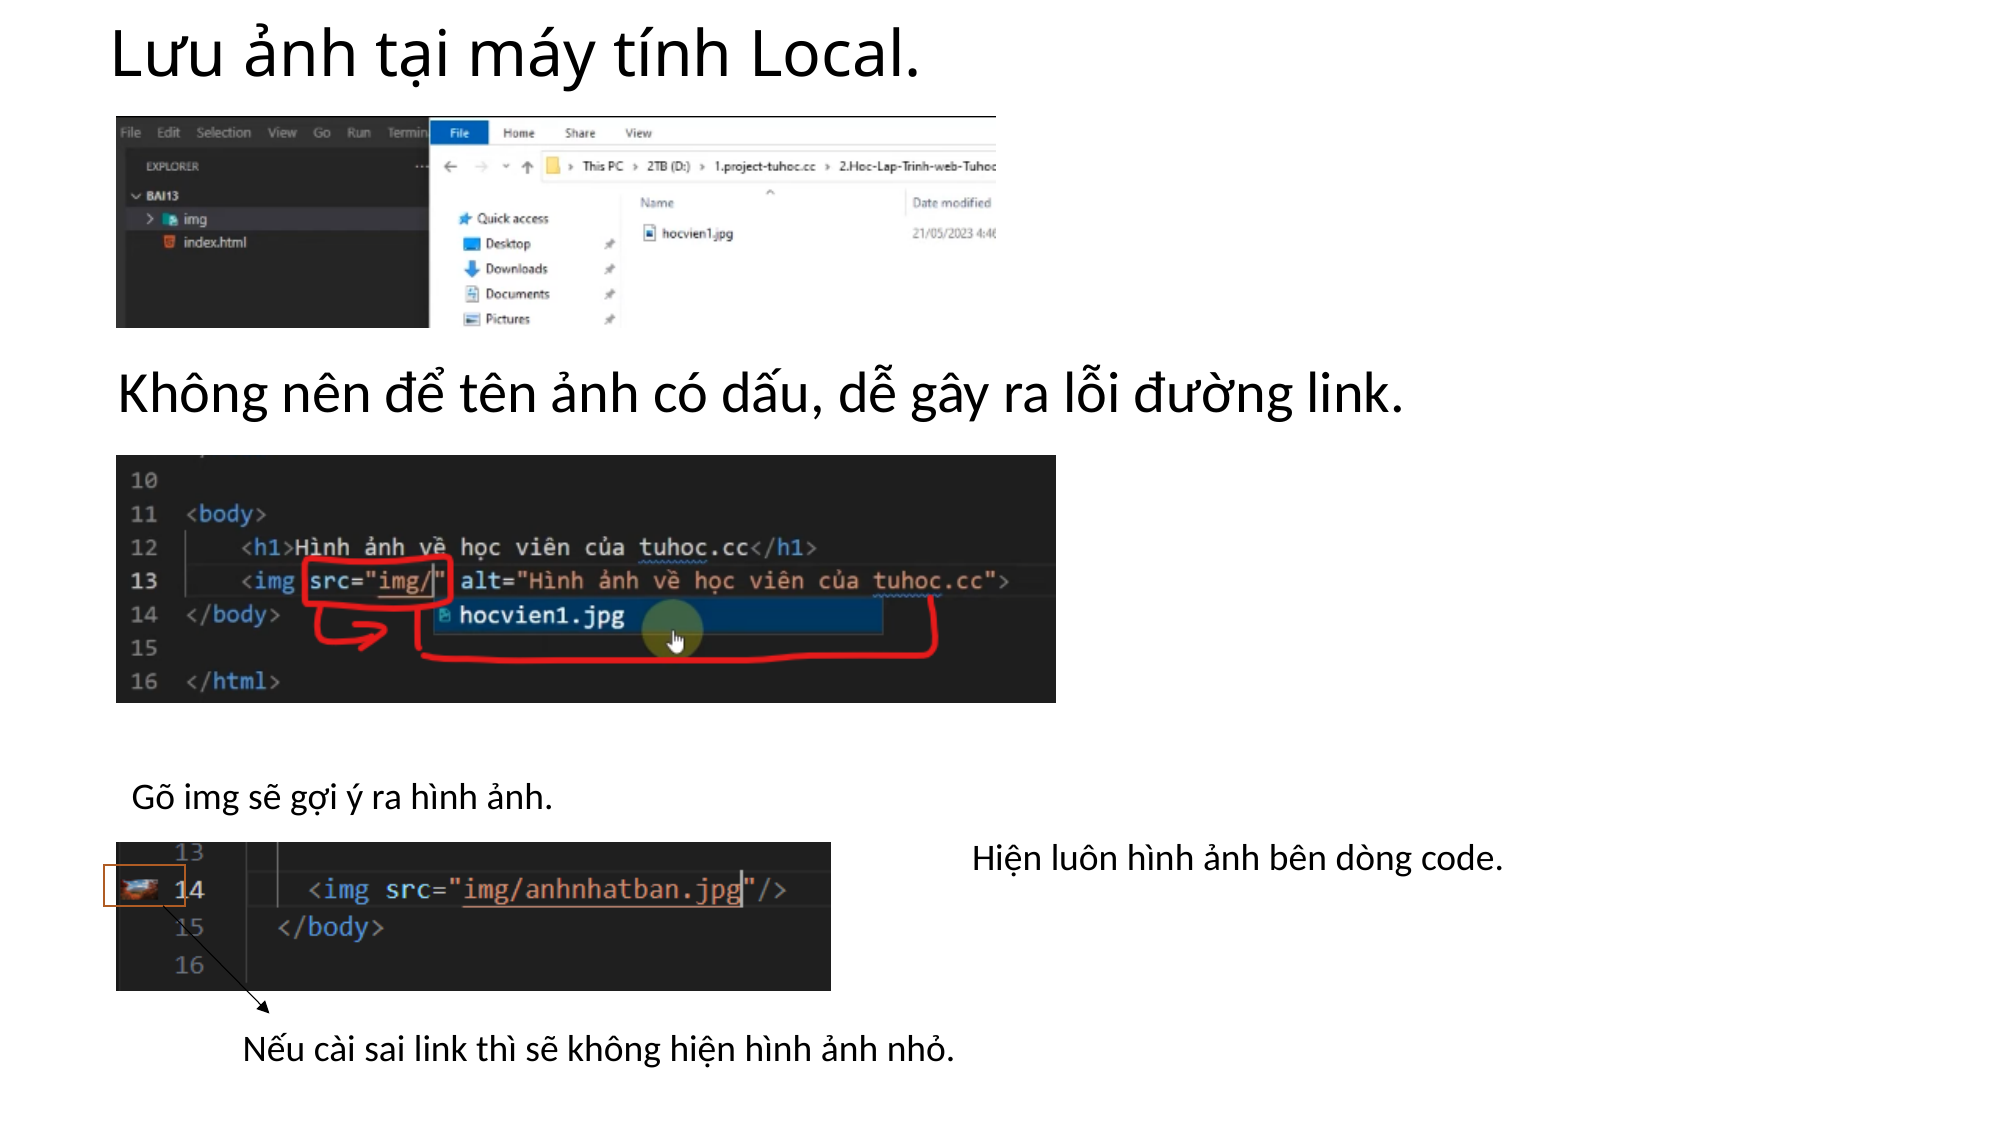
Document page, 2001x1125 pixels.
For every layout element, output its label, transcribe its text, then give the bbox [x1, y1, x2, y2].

picture [116, 116, 996, 328]
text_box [163, 905, 270, 1014]
text_box [103, 864, 116, 907]
picture [116, 455, 1056, 703]
picture [116, 842, 831, 991]
text_box Hiện luôn hình ảnh bên dòng code. [957, 825, 1655, 886]
title Lưu ảnh tại máy tính Local. [94, 13, 1820, 98]
list Không nên để tên ảnh có dấu, dễ gây ra lỗi đường link. [103, 354, 1829, 437]
text_box Gõ img sẽ gợi ý ra hình ảnh. [116, 764, 831, 825]
text_box Nếu cài sai link thì sẽ không hiện hình ảnh nhỏ. [228, 1016, 1024, 1077]
